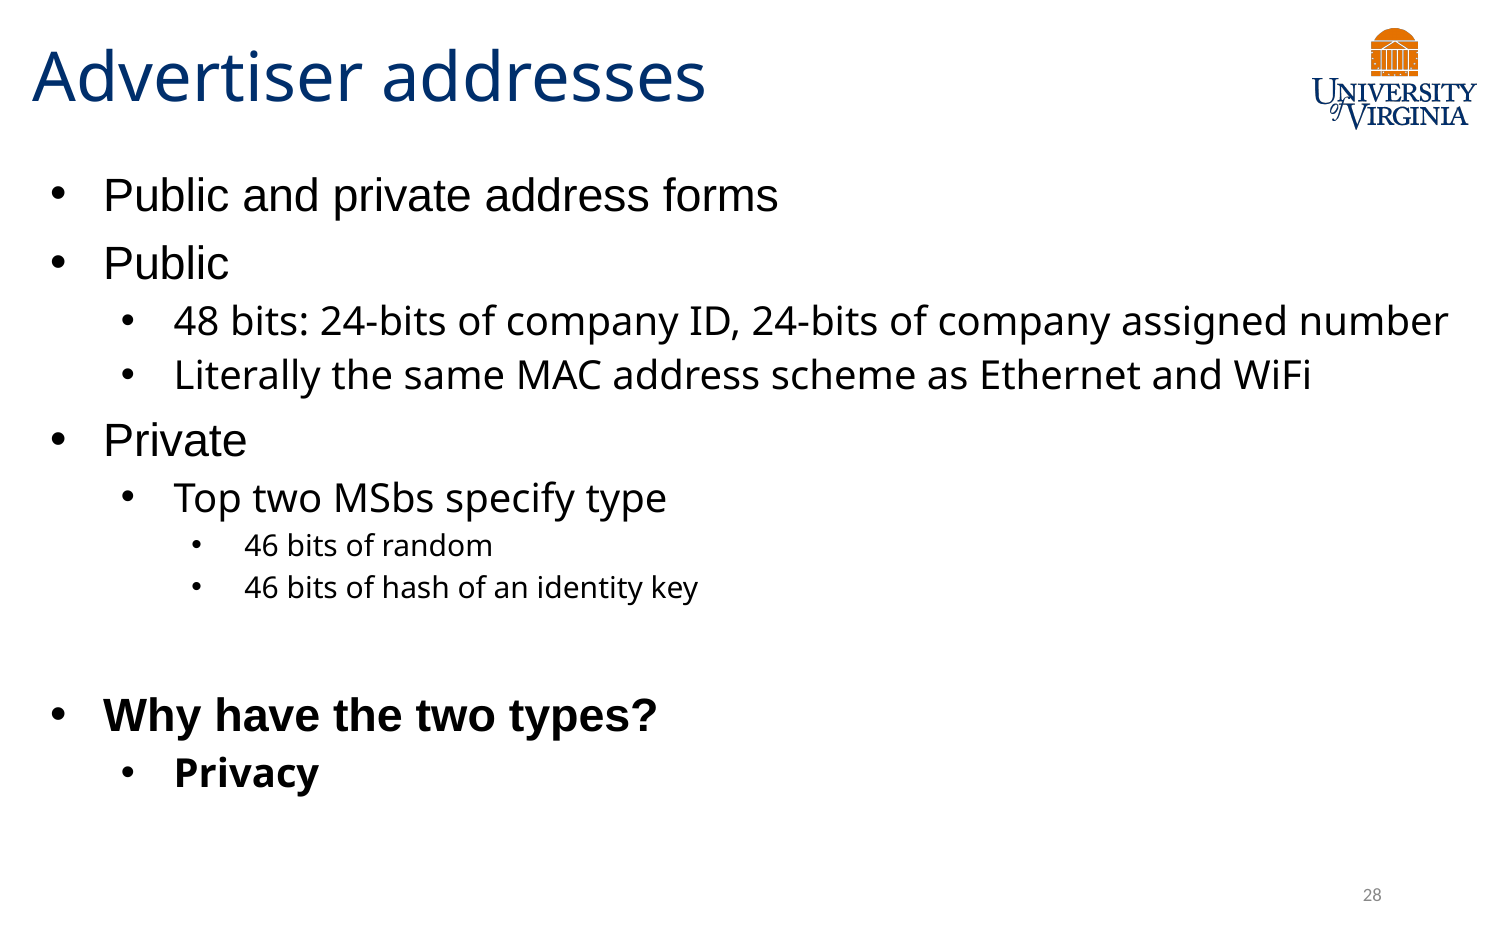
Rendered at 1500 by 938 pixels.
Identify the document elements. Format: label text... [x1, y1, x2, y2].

list Public and private address forms Public 48 bits: 24-bits of company ID, 24-bits of company assigned number Literally the same MAC address scheme as Ethernet and WiFi Private Top two MSbs specify type 46 bits of random 46 bits of hash of an identity key Why have the two types? Privacy [17, 157, 1483, 845]
title Advertiser addresses [17, 14, 1297, 145]
slide_number 28 [1059, 868, 1397, 919]
picture [1312, 28, 1477, 130]
